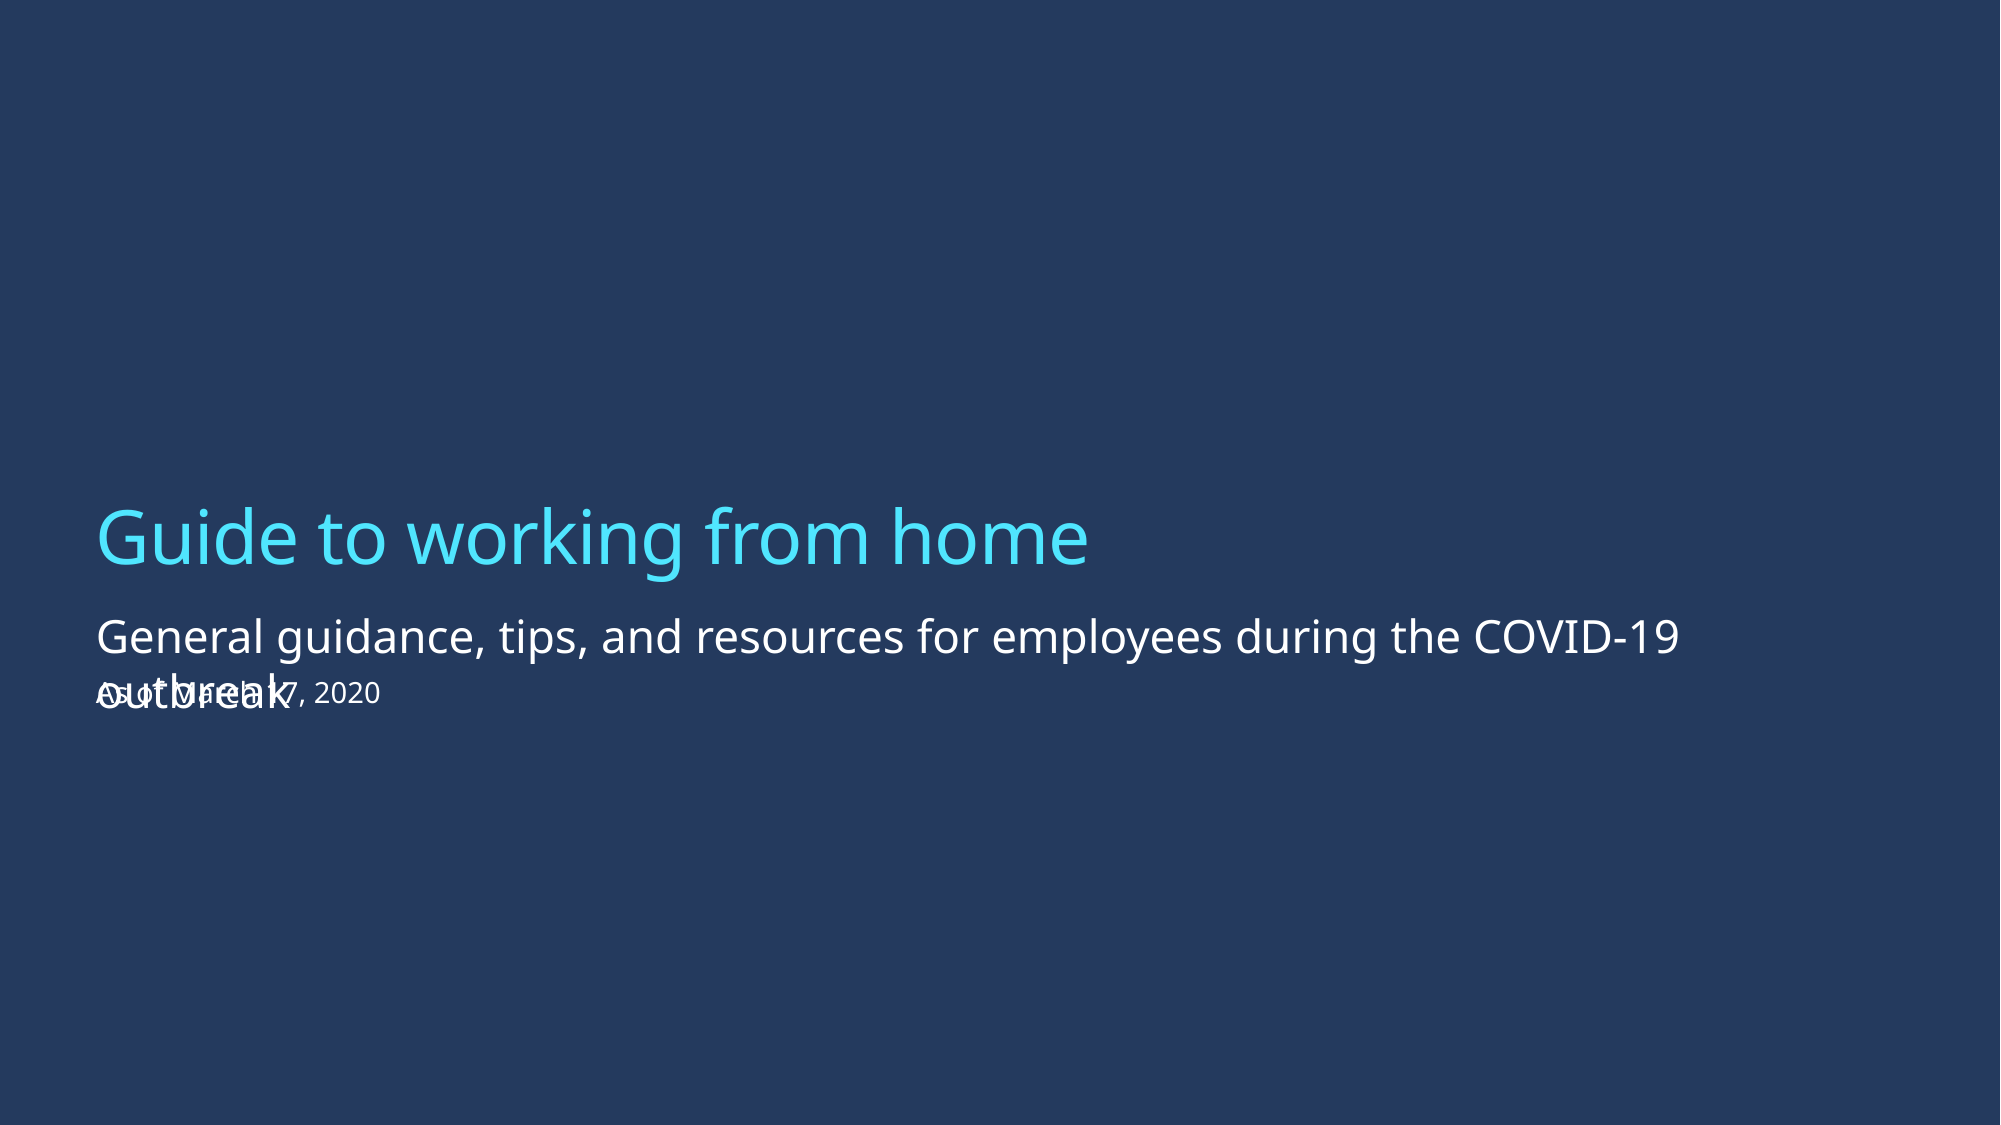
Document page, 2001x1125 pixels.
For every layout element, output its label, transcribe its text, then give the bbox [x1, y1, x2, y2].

title Guide to working from home [95, 488, 1596, 580]
list General guidance, tips, and resources for employees during the COVID-19 outbreak [95, 607, 1832, 664]
text_box As of March 17, 2020 [95, 673, 1832, 710]
